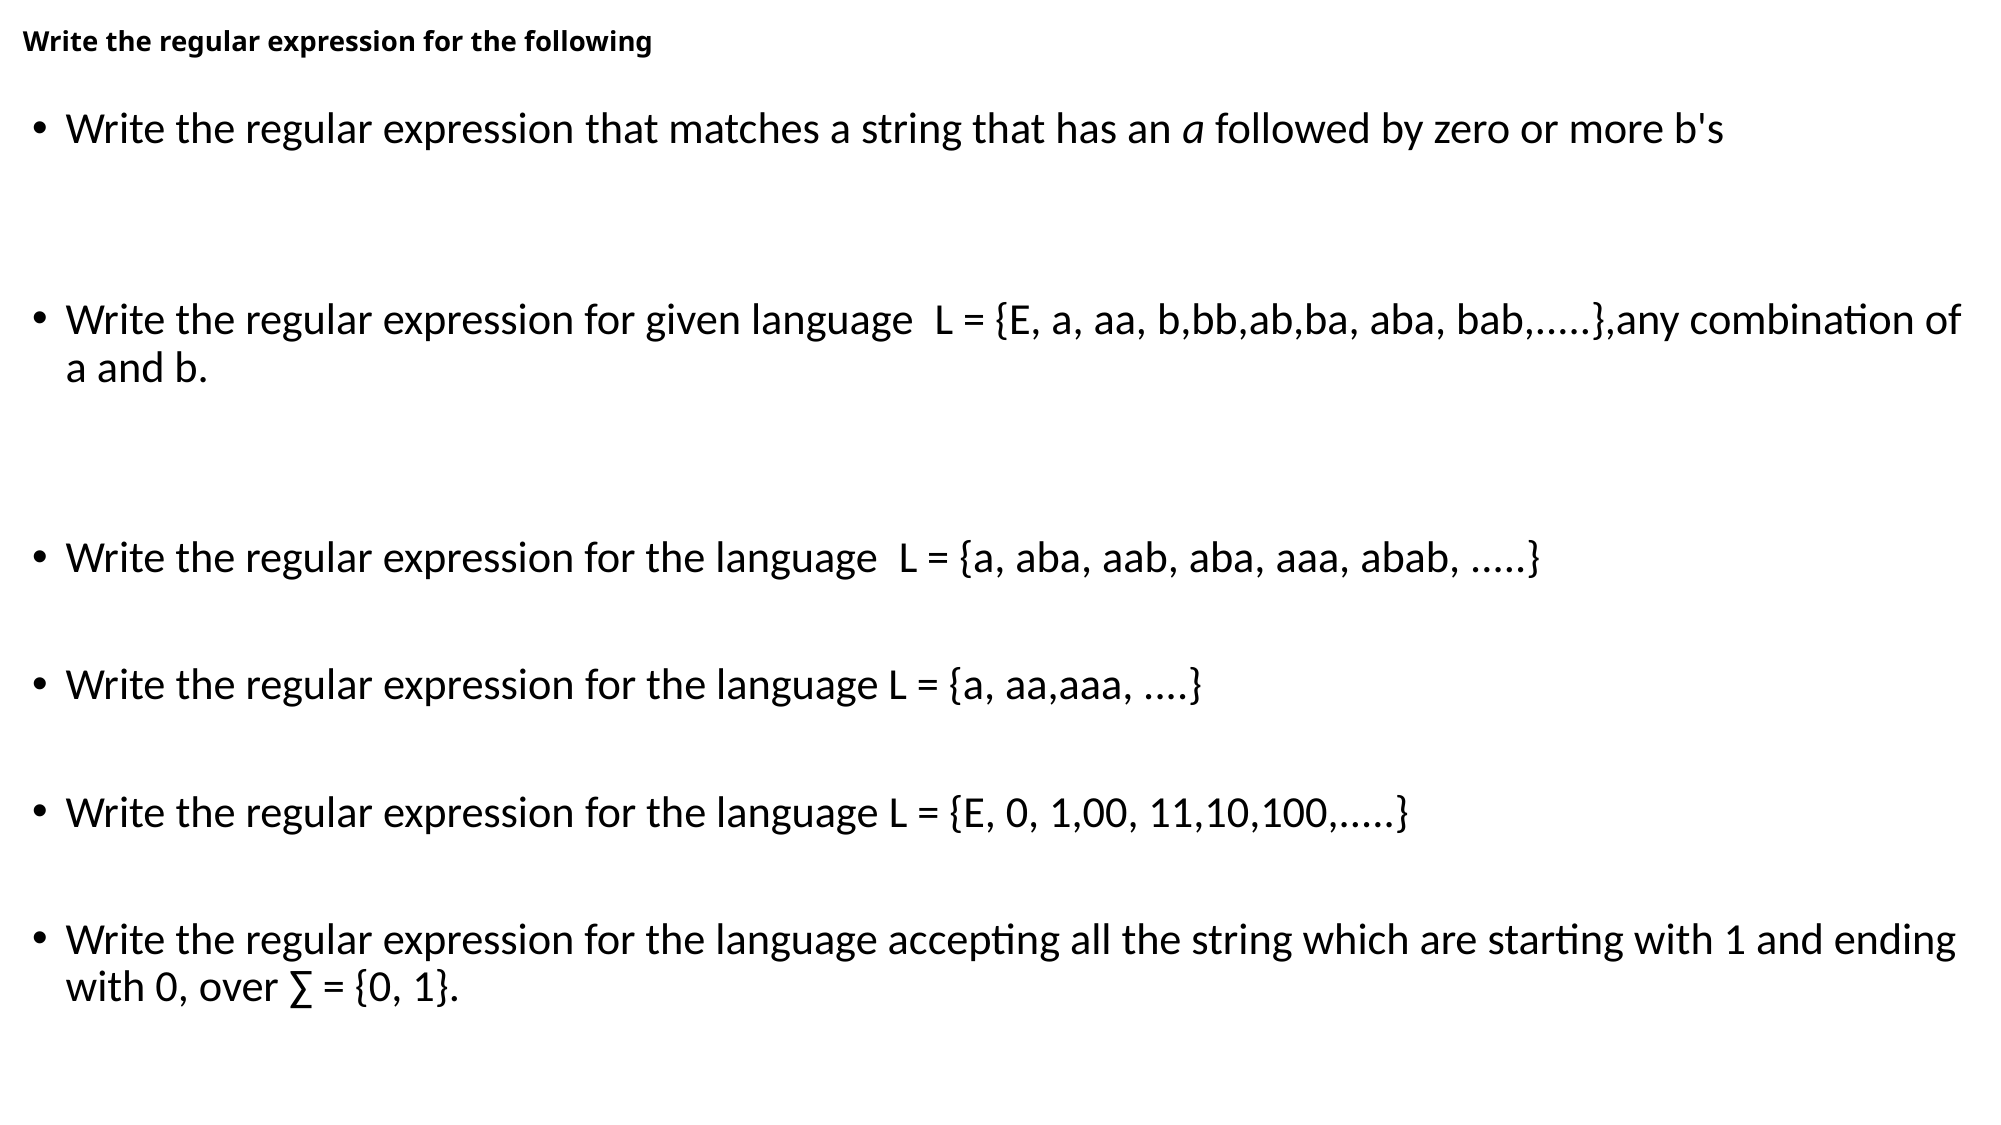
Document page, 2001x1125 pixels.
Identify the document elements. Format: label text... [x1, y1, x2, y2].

list Write the regular expression that matches a string that has an a followed by zero or more b's Write the regular expression for given language L = {E, a, aa, b,bb,ab,ba, aba, bab,.....},any combination of a and b. Write the regular expression for the language L = {a, aba, aab, aba, aaa, abab, .....} Write the regular expression for the language L = {a, aa,aaa, ....} Write the regular expression for the language L = {E, 0, 1,00, 11,10,100,.....} Write the regular expression for the language accepting all the string which are starting with 1 and ending with 0, over ∑ = {0, 1}. [17, 98, 1989, 1027]
title Write the regular expression for the following [7, 20, 1733, 66]
